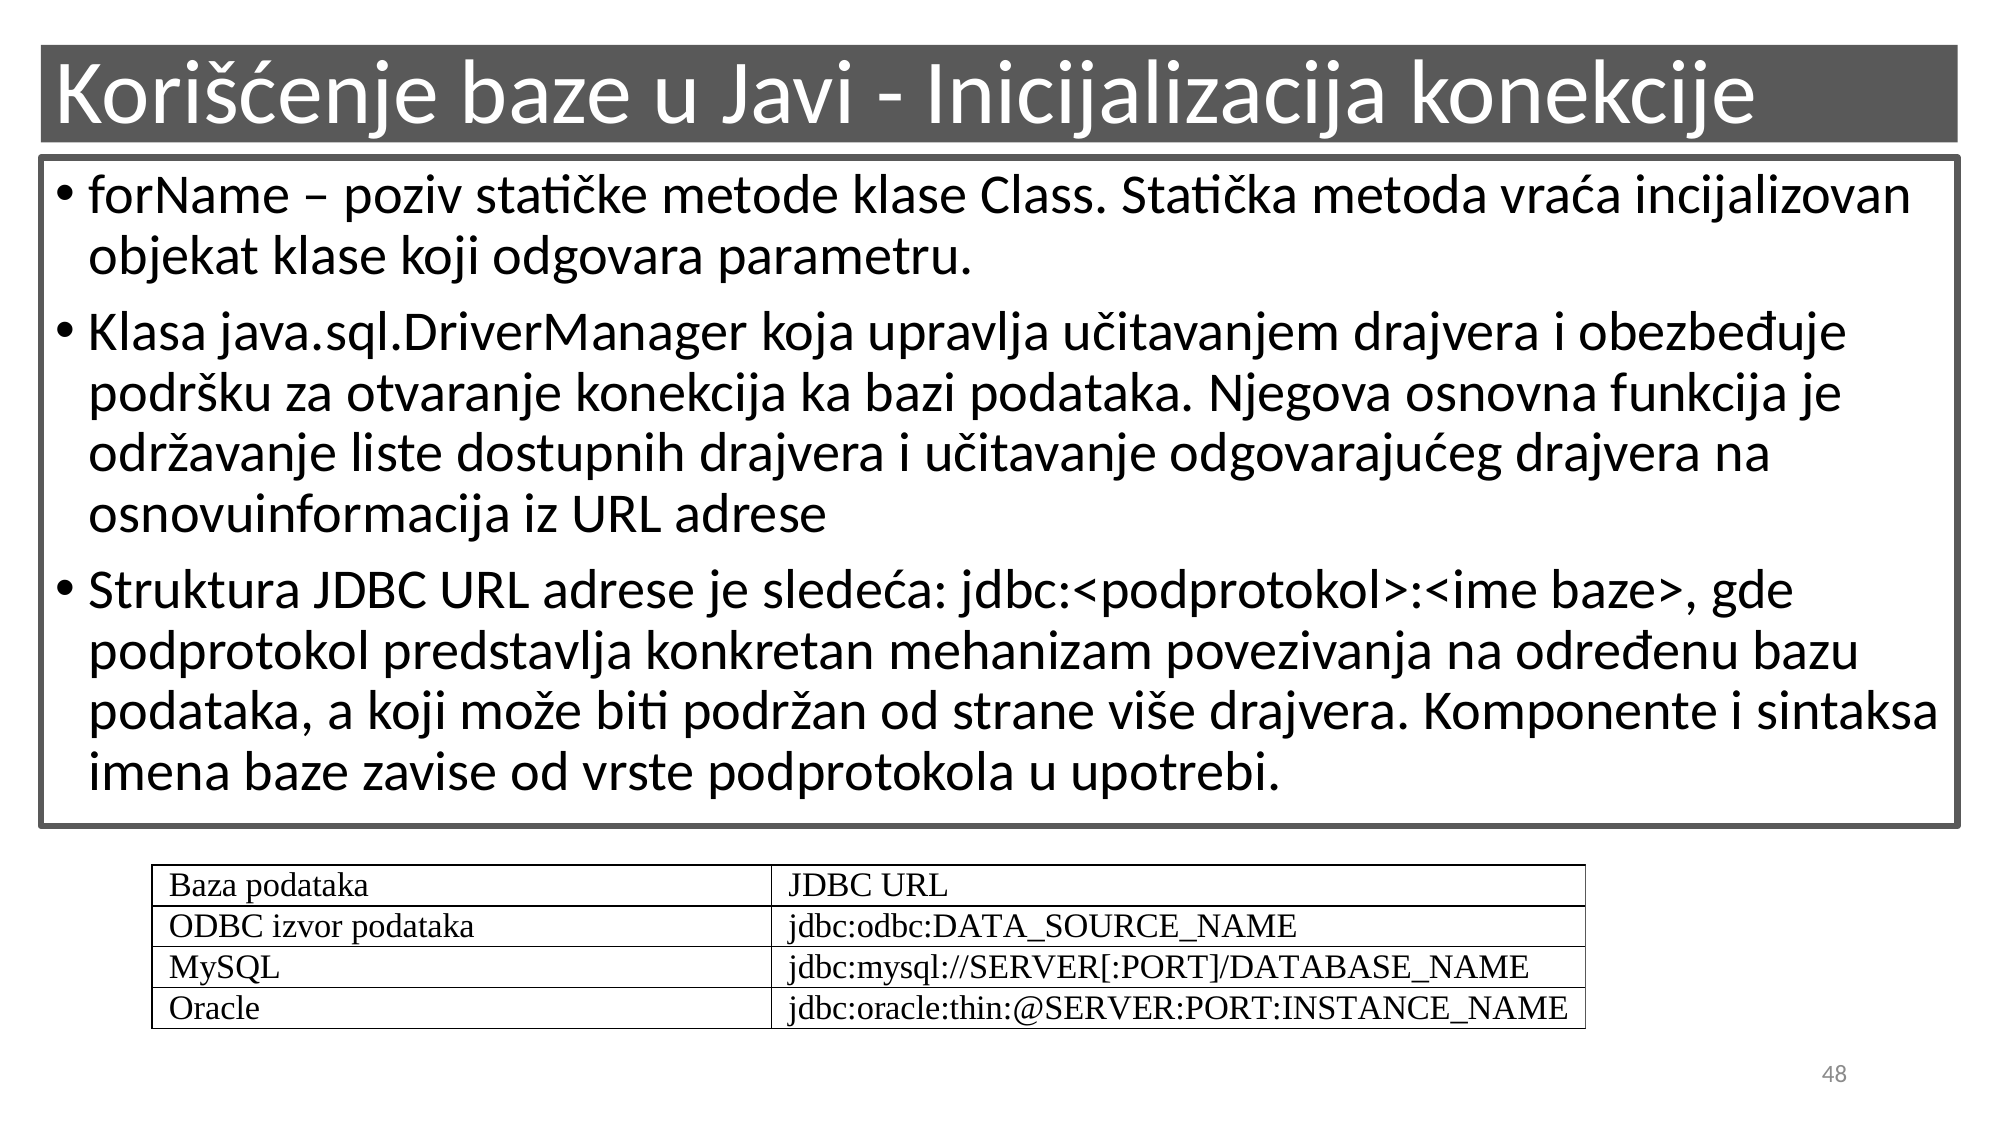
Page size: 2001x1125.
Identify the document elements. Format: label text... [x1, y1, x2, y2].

picture [95, 864, 1586, 1109]
slide_number 48 [1586, 1042, 1863, 1103]
title Korišćenje baze u Javi - Inicijalizacija konekcije [40, 44, 1958, 143]
list forName – poziv statičke metode klase Class. Statička metoda vraća incijalizovan objekat klase koji odgovara parametru. Klasa java.sql.DriverManager koja upravlja učitavanjem drajvera i obezbeđuje podršku za otvaranje konekcija ka bazi podataka. Njegova osnovna funkcija je održavanje liste dostupnih drajvera i učitavanje odgovarajućeg drajvera na osnovuinformacija iz URL adrese Struktura JDBC URL adrese je sledeća: jdbc:<podprotokol>:<ime baze>, gde podprotokol predstavlja konkretan mehanizam povezivanja na određenu bazu podataka, a koji može biti podržan od strane više drajvera. Komponente i sintaksa imena baze zavise od vrste podprotokola u upotrebi. [40, 157, 1958, 826]
